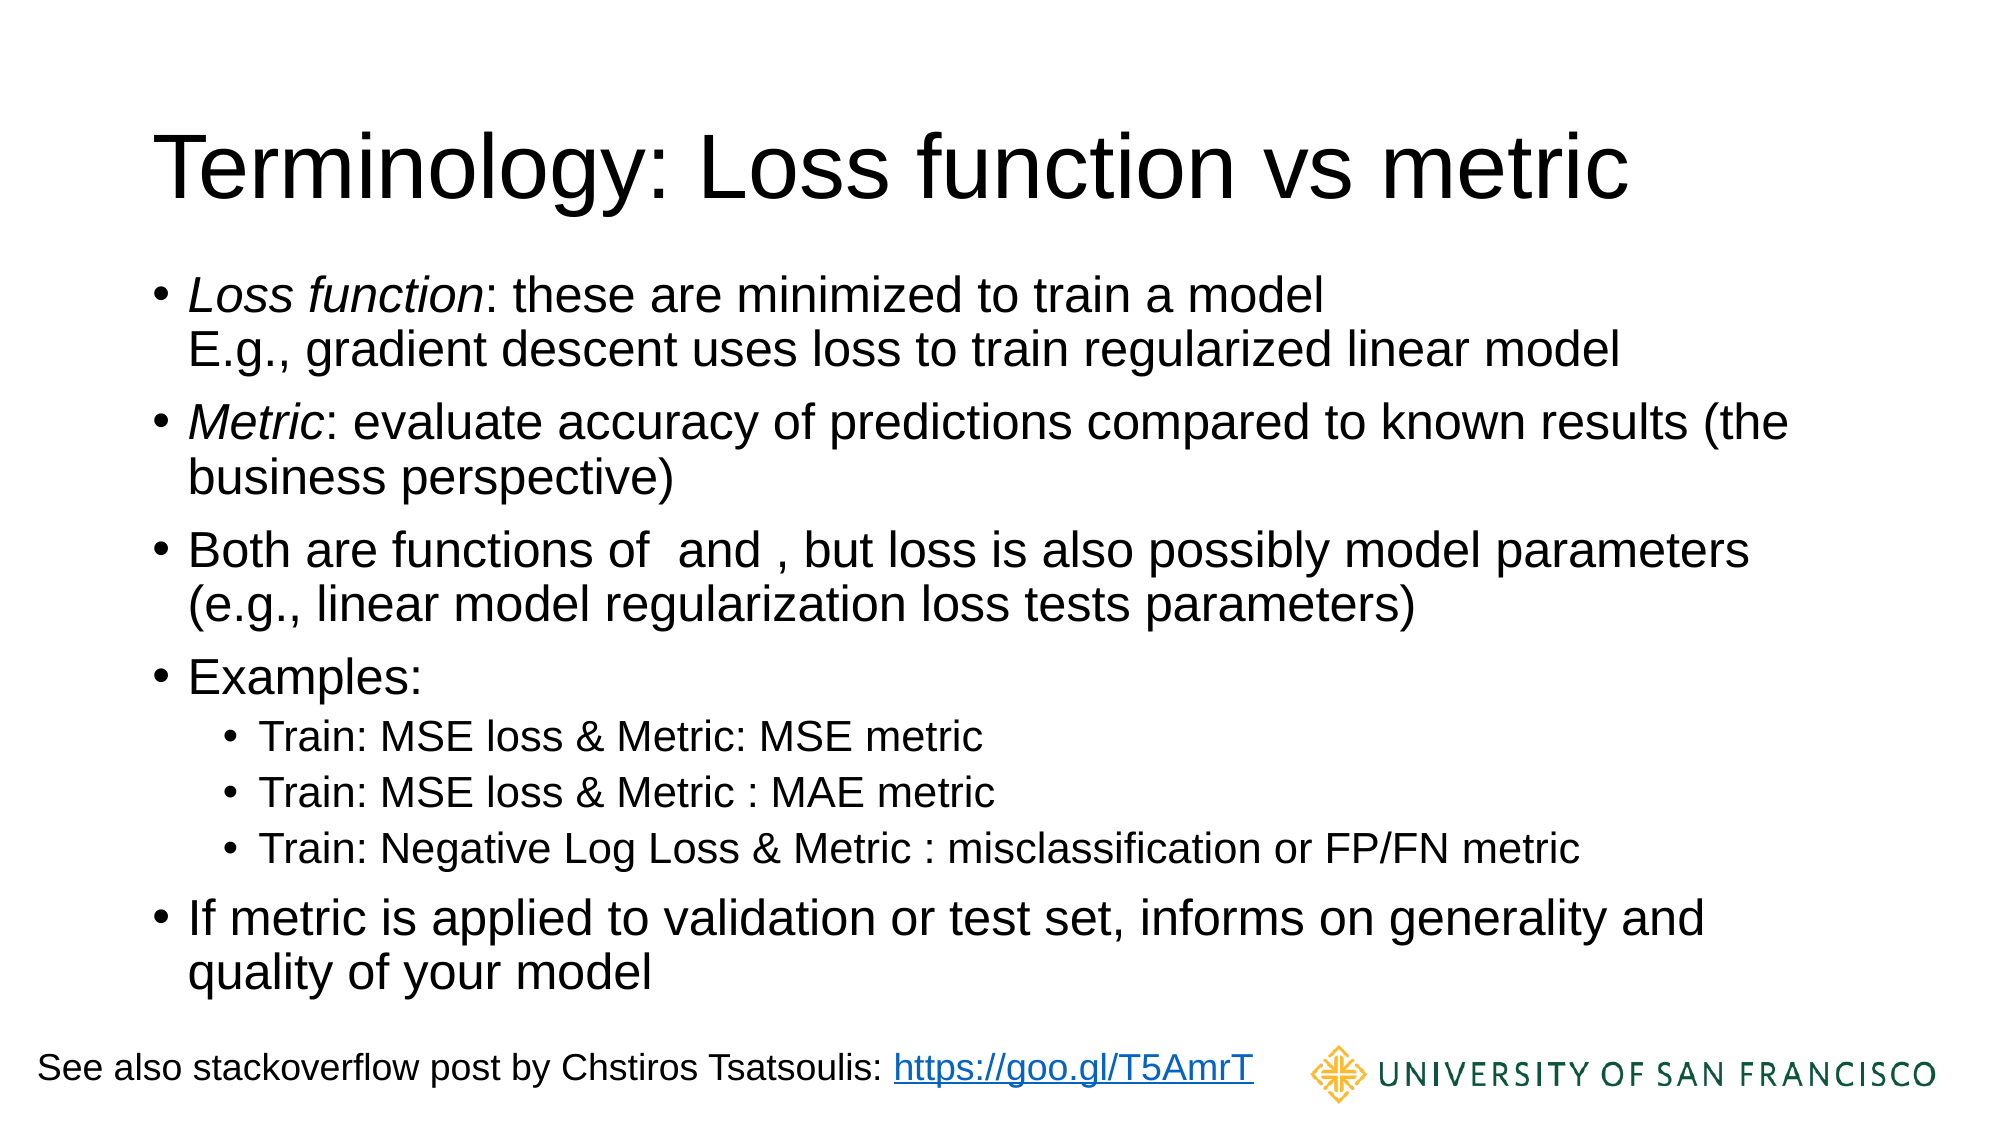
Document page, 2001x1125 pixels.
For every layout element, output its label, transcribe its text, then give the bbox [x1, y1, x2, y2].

text_box See also stackoverflow post by Chstiros Tsatsoulis: https://goo.gl/T5AmrT [22, 1035, 1269, 1096]
title Terminology: Loss function vs metric [137, 59, 1863, 278]
